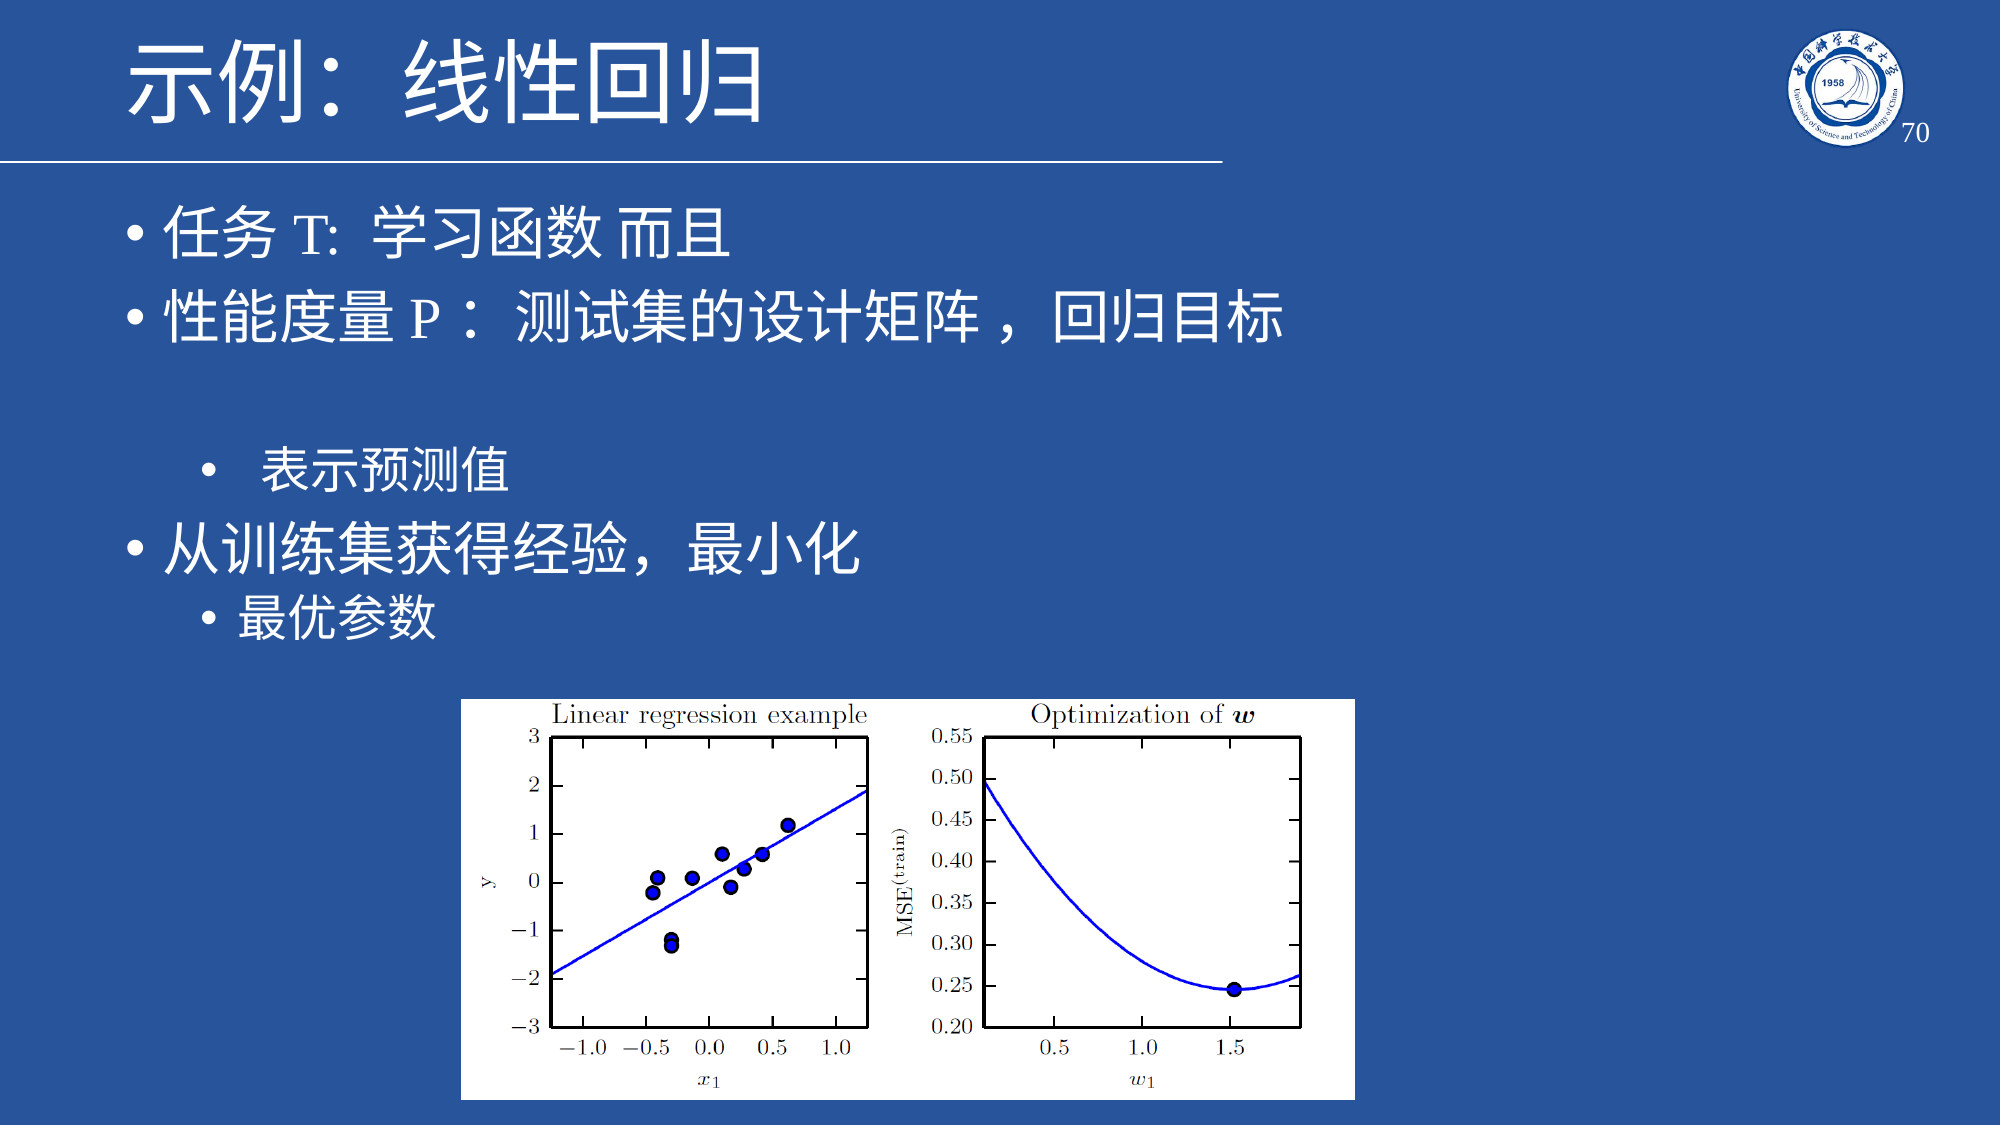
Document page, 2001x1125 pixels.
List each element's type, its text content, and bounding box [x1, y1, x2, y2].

title 示例：线性回归 [110, 23, 1907, 150]
picture [461, 699, 1355, 1100]
slide_number 70 [1862, 112, 1946, 150]
